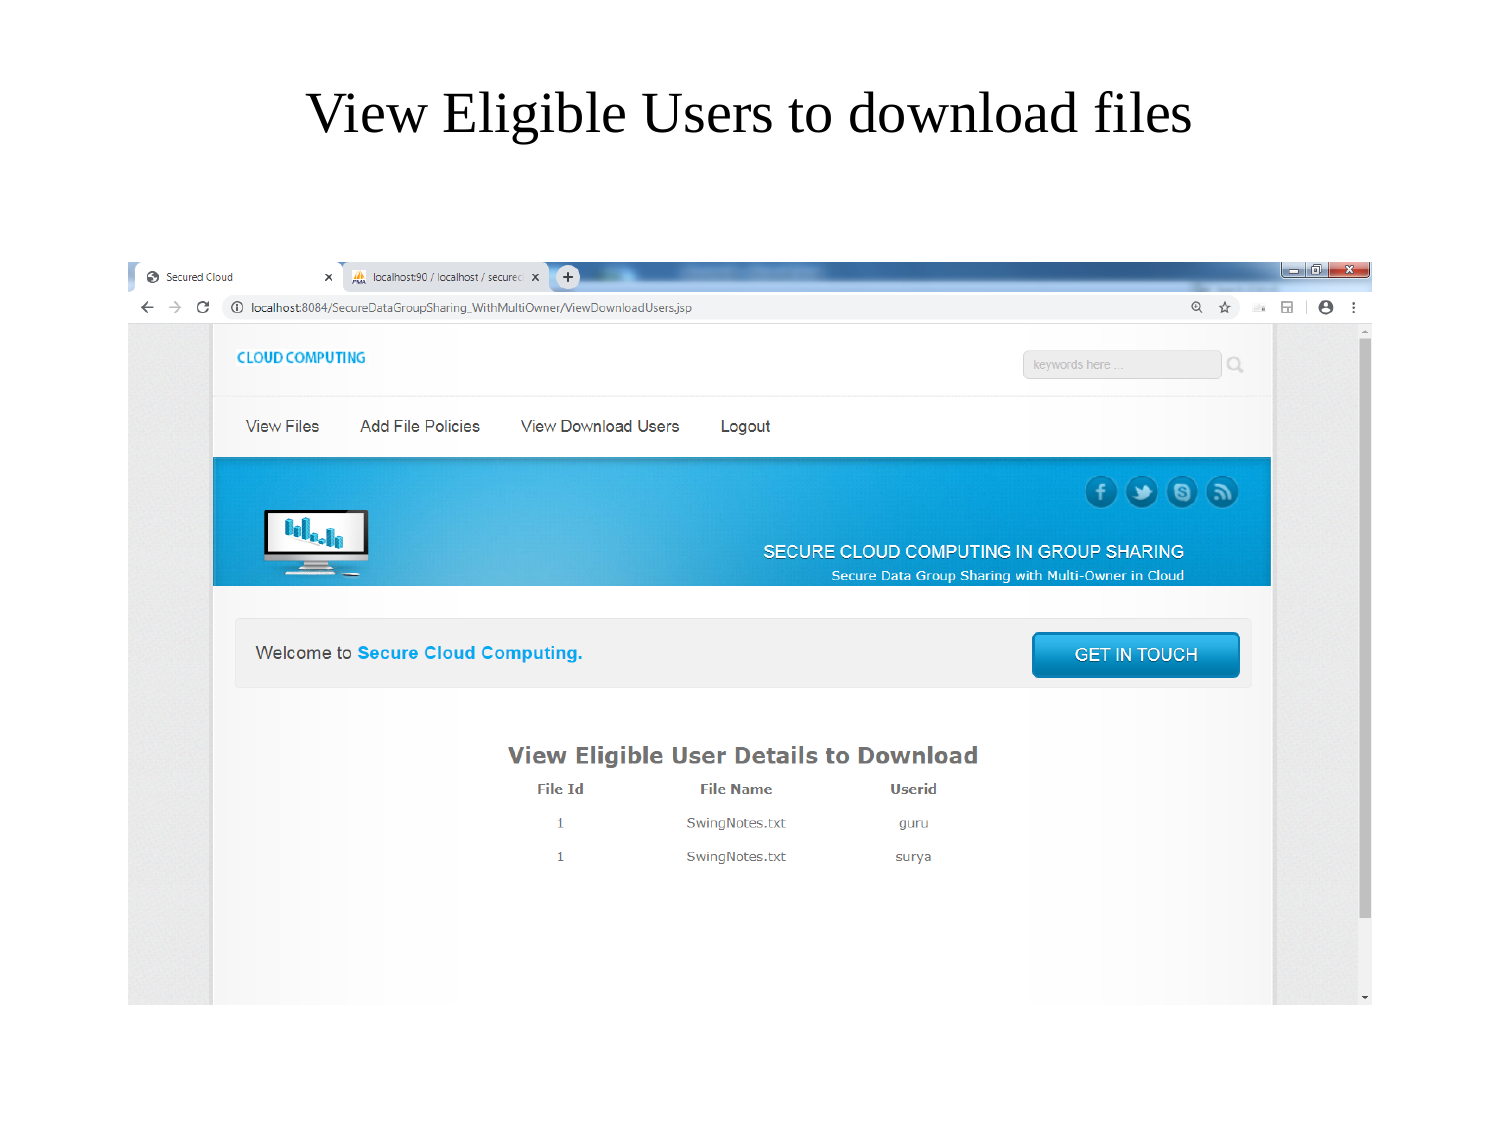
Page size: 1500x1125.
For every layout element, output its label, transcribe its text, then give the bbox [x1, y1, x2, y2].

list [128, 262, 1372, 1006]
title View Eligible Users to download files [75, 45, 1425, 163]
